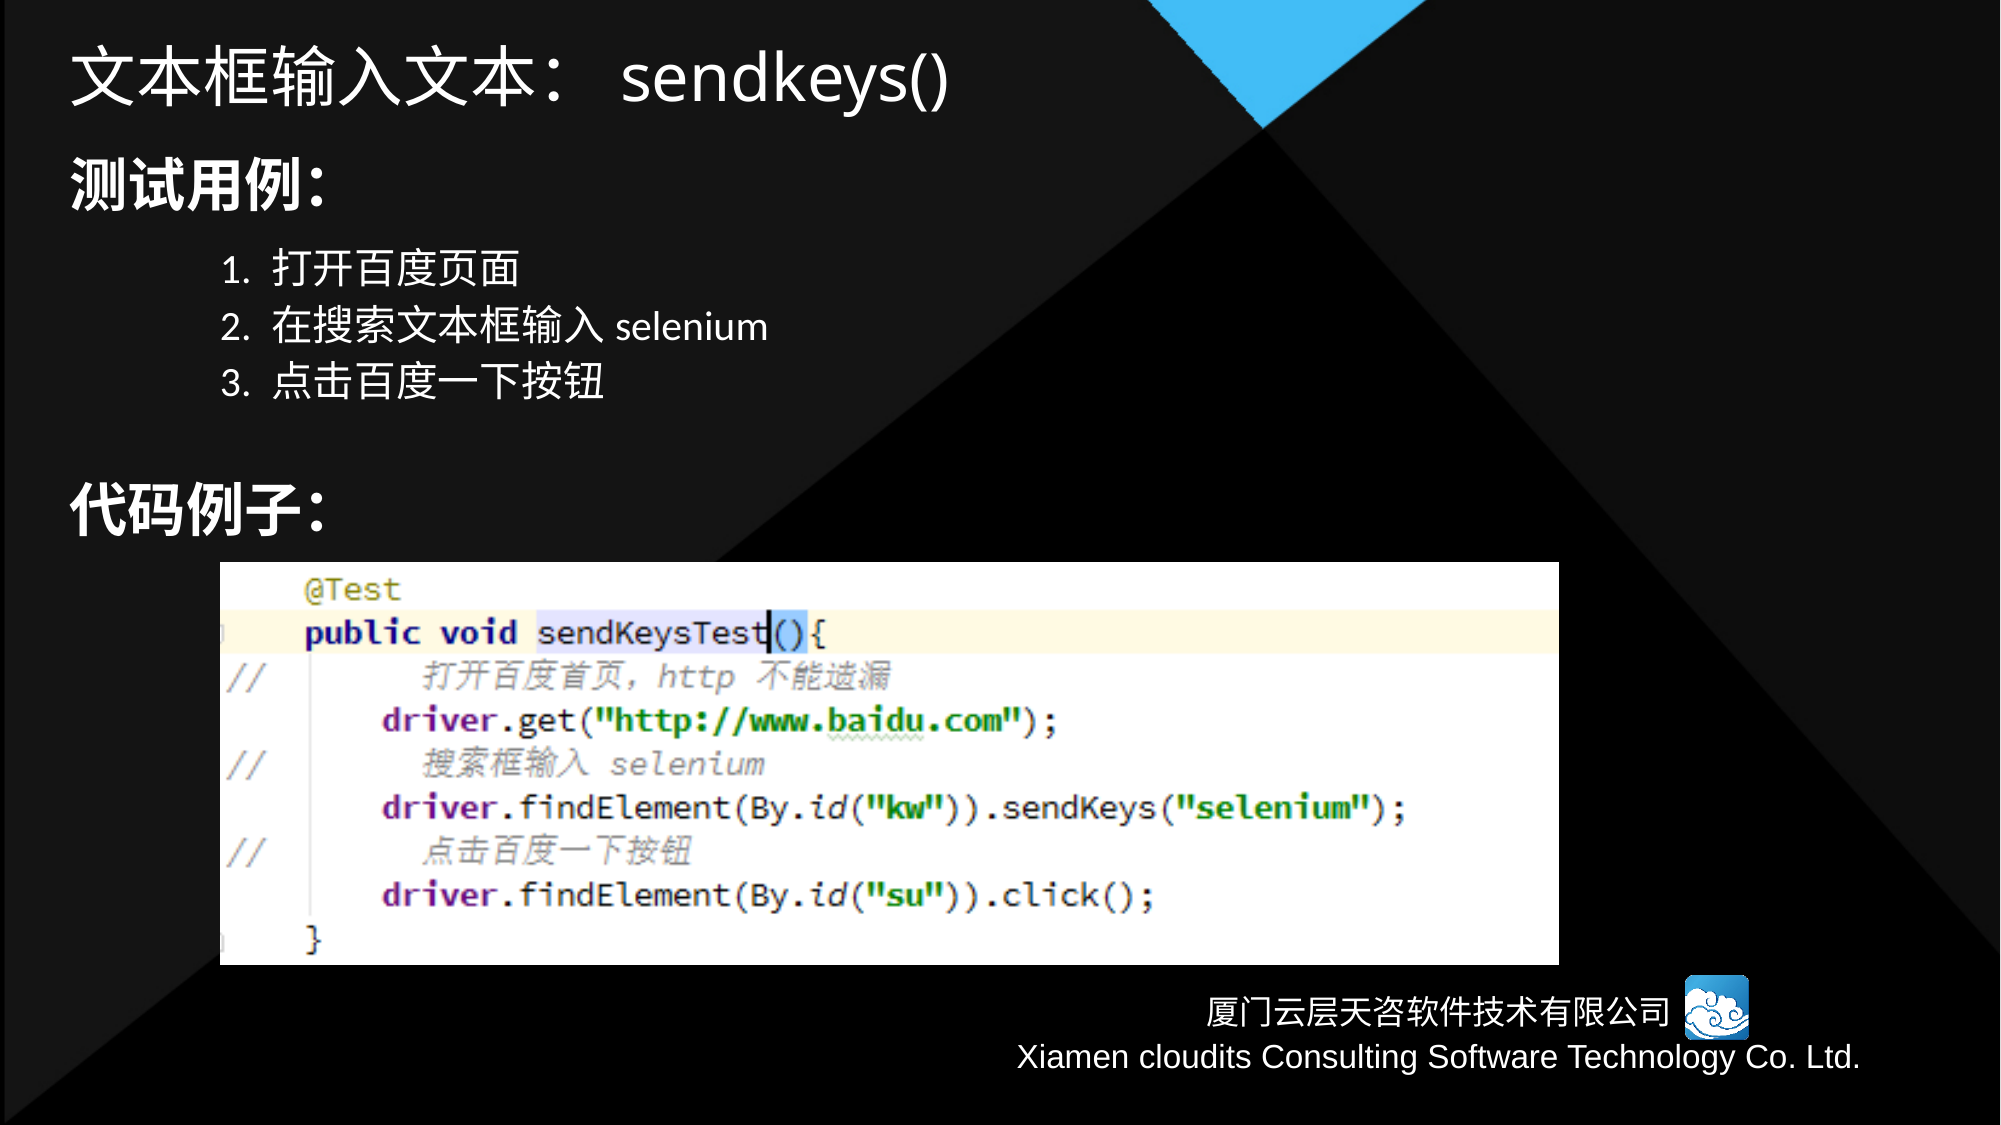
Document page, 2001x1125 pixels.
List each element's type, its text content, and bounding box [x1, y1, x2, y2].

title 文本框输入文本：sendkeys() [55, 36, 1827, 126]
picture [0, 0, 2001, 1125]
list 测试用例： 1. 打开百度页面 2. 在搜索文本框输入selenium 3. 点击百度一下按钮 代码例子： [55, 149, 1780, 863]
